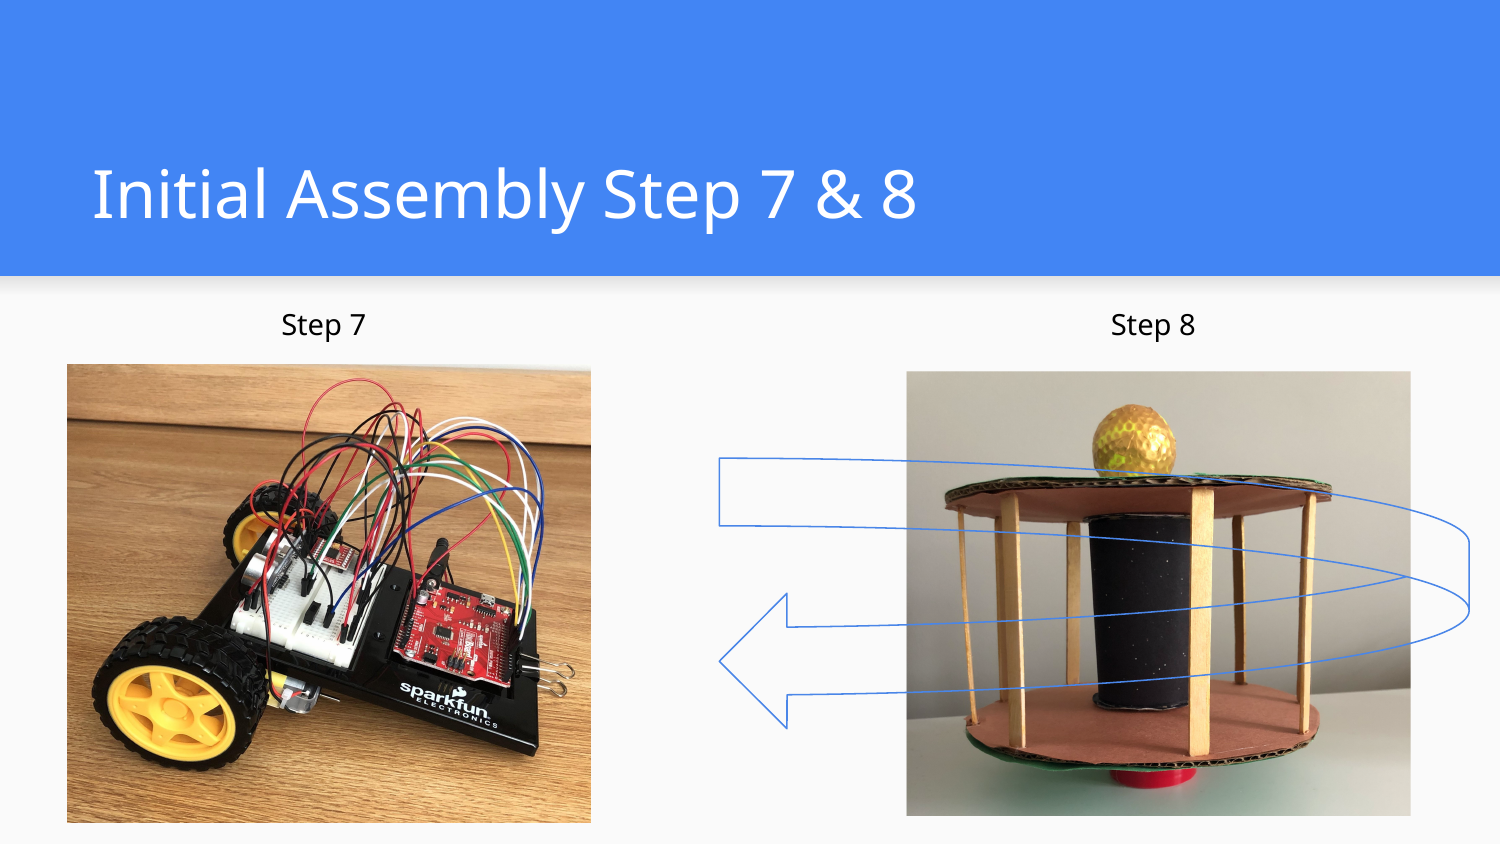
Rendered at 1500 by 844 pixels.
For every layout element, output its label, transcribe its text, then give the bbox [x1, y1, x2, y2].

text_box [1387, 504, 1470, 650]
text_box [719, 593, 930, 729]
title Initial Assembly Step 7 & 8 [77, 121, 1427, 248]
picture [66, 364, 592, 824]
picture [907, 341, 1411, 844]
text_box Step 8 [1095, 290, 1222, 339]
text_box Step 7 [266, 290, 392, 362]
